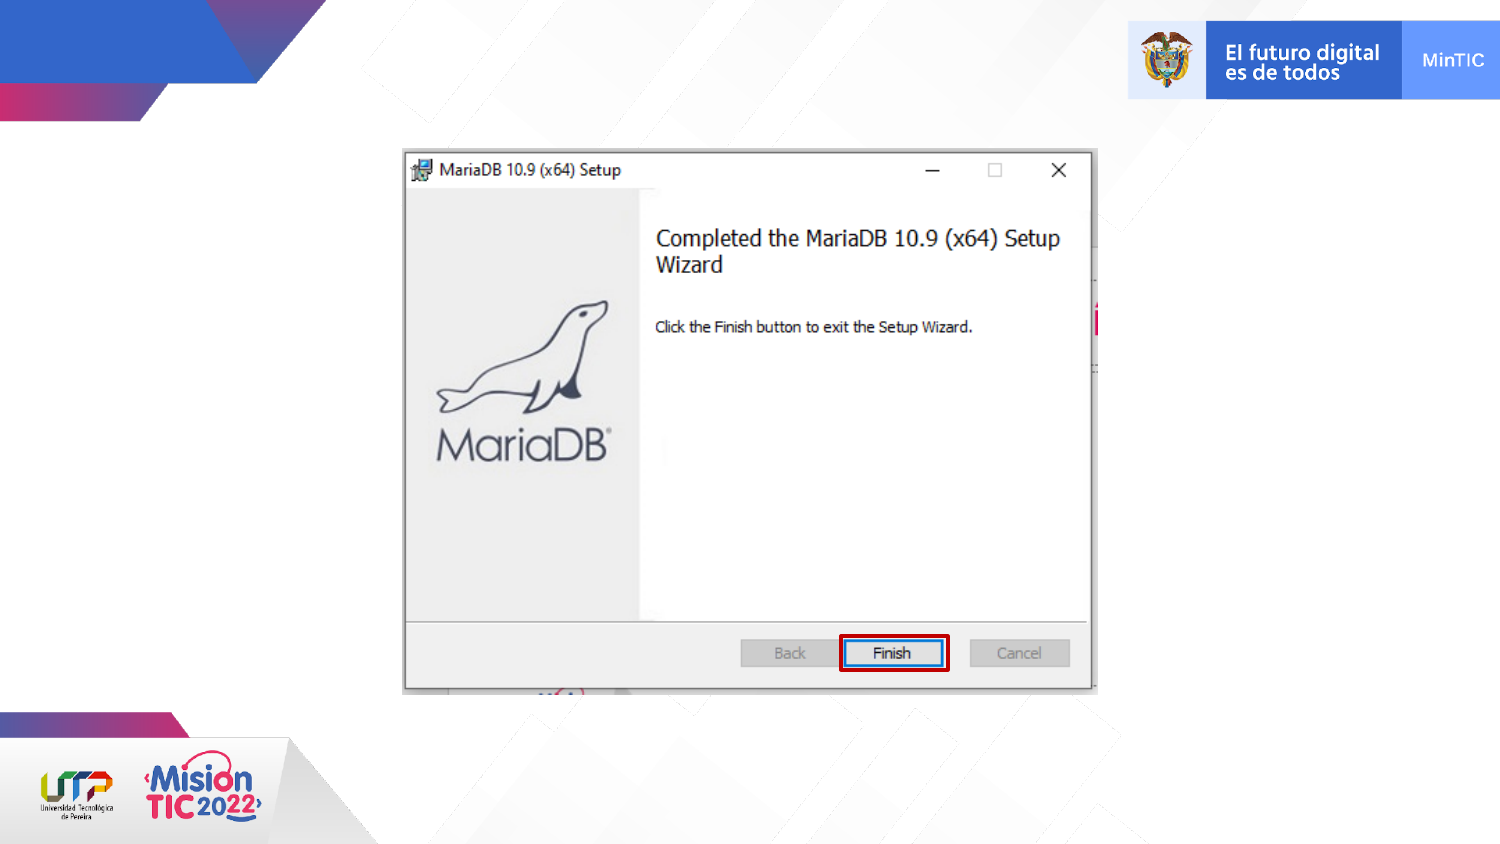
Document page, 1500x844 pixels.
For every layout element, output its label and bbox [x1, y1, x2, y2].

list [402, 148, 1098, 696]
picture [0, 0, 1500, 844]
